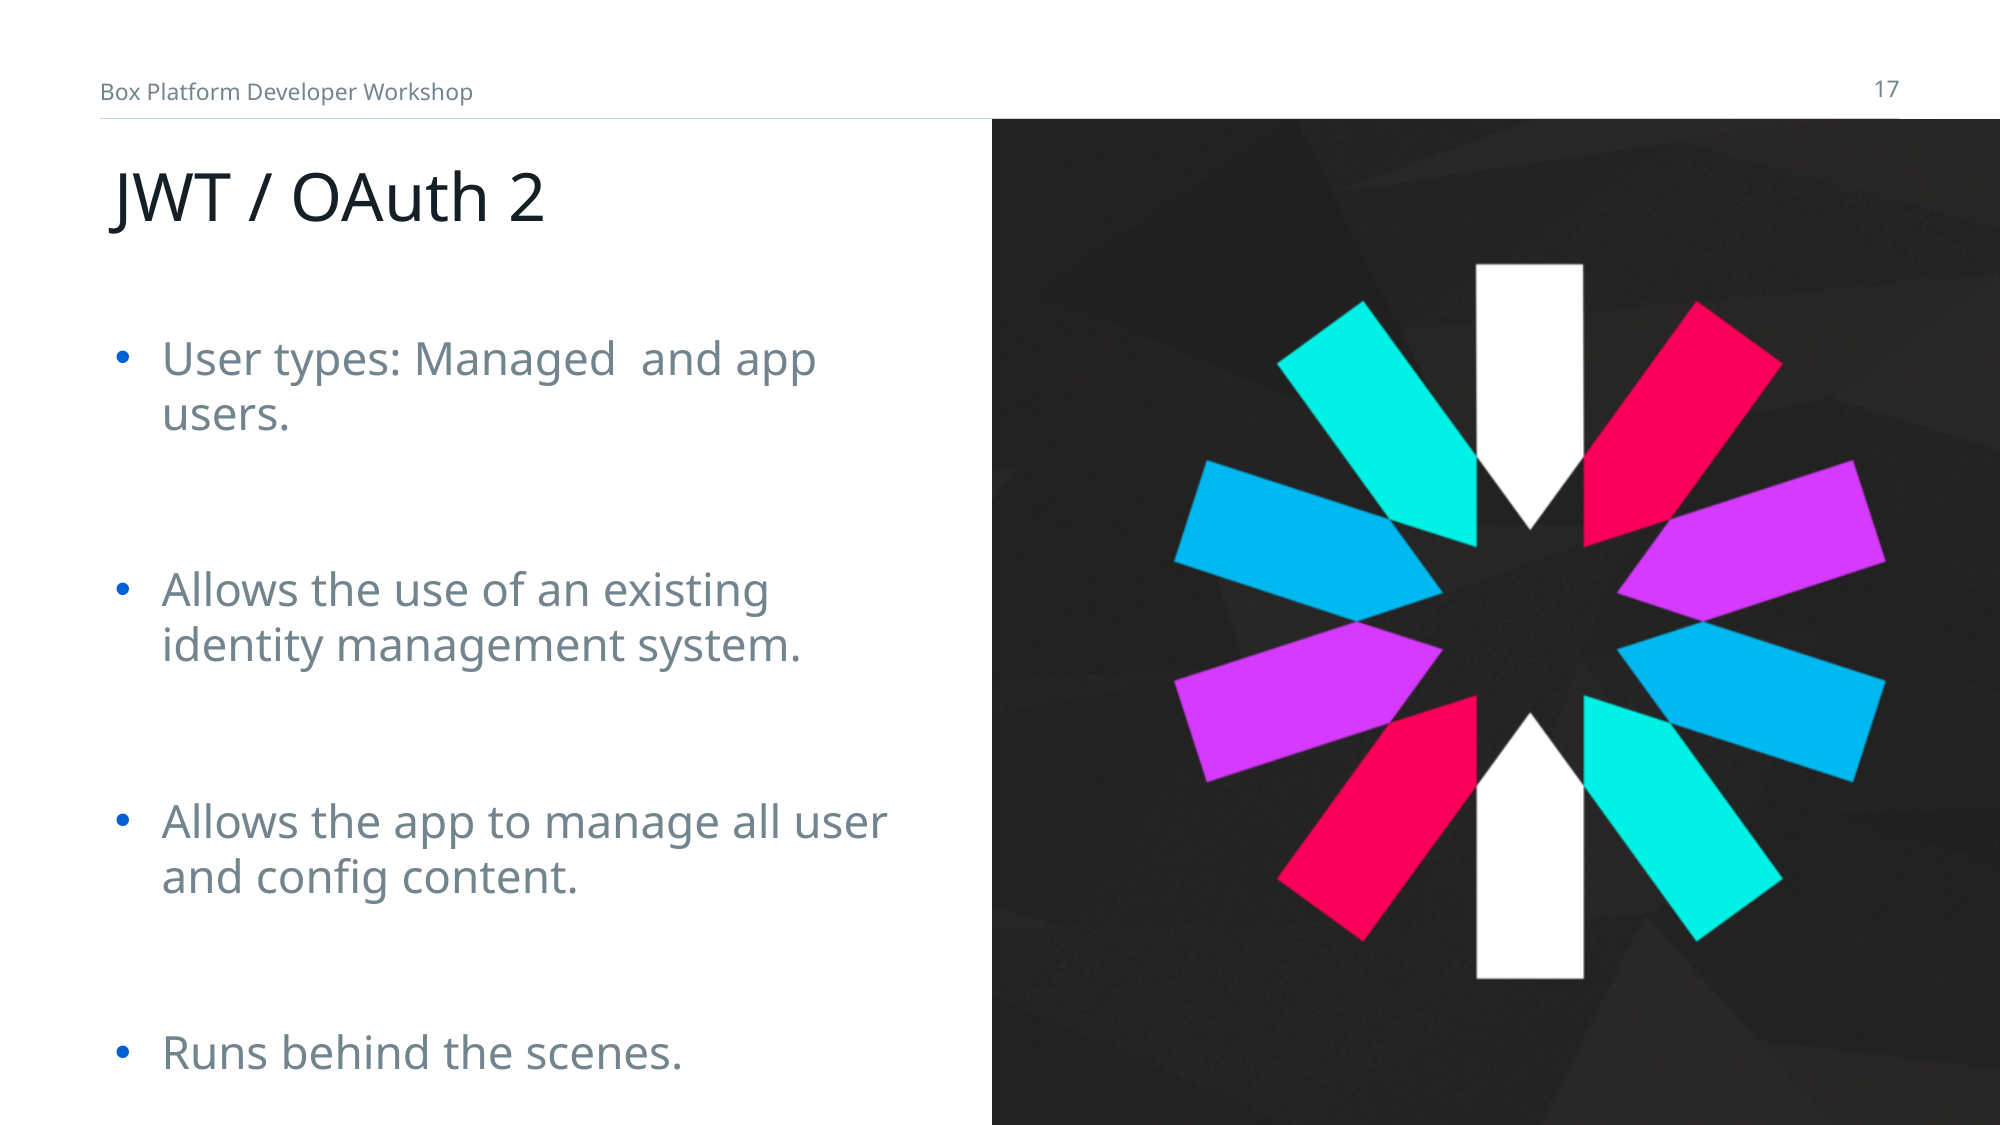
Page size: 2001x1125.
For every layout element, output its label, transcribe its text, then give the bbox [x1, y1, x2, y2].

text_box User types: Managed and app users. Allows the use of an existing identity management system. Allows the app to manage all user and config content. Runs behind the scenes. [99, 321, 930, 1125]
picture [992, 119, 2000, 1125]
text_box JWT / OAuth 2 [99, 147, 987, 237]
